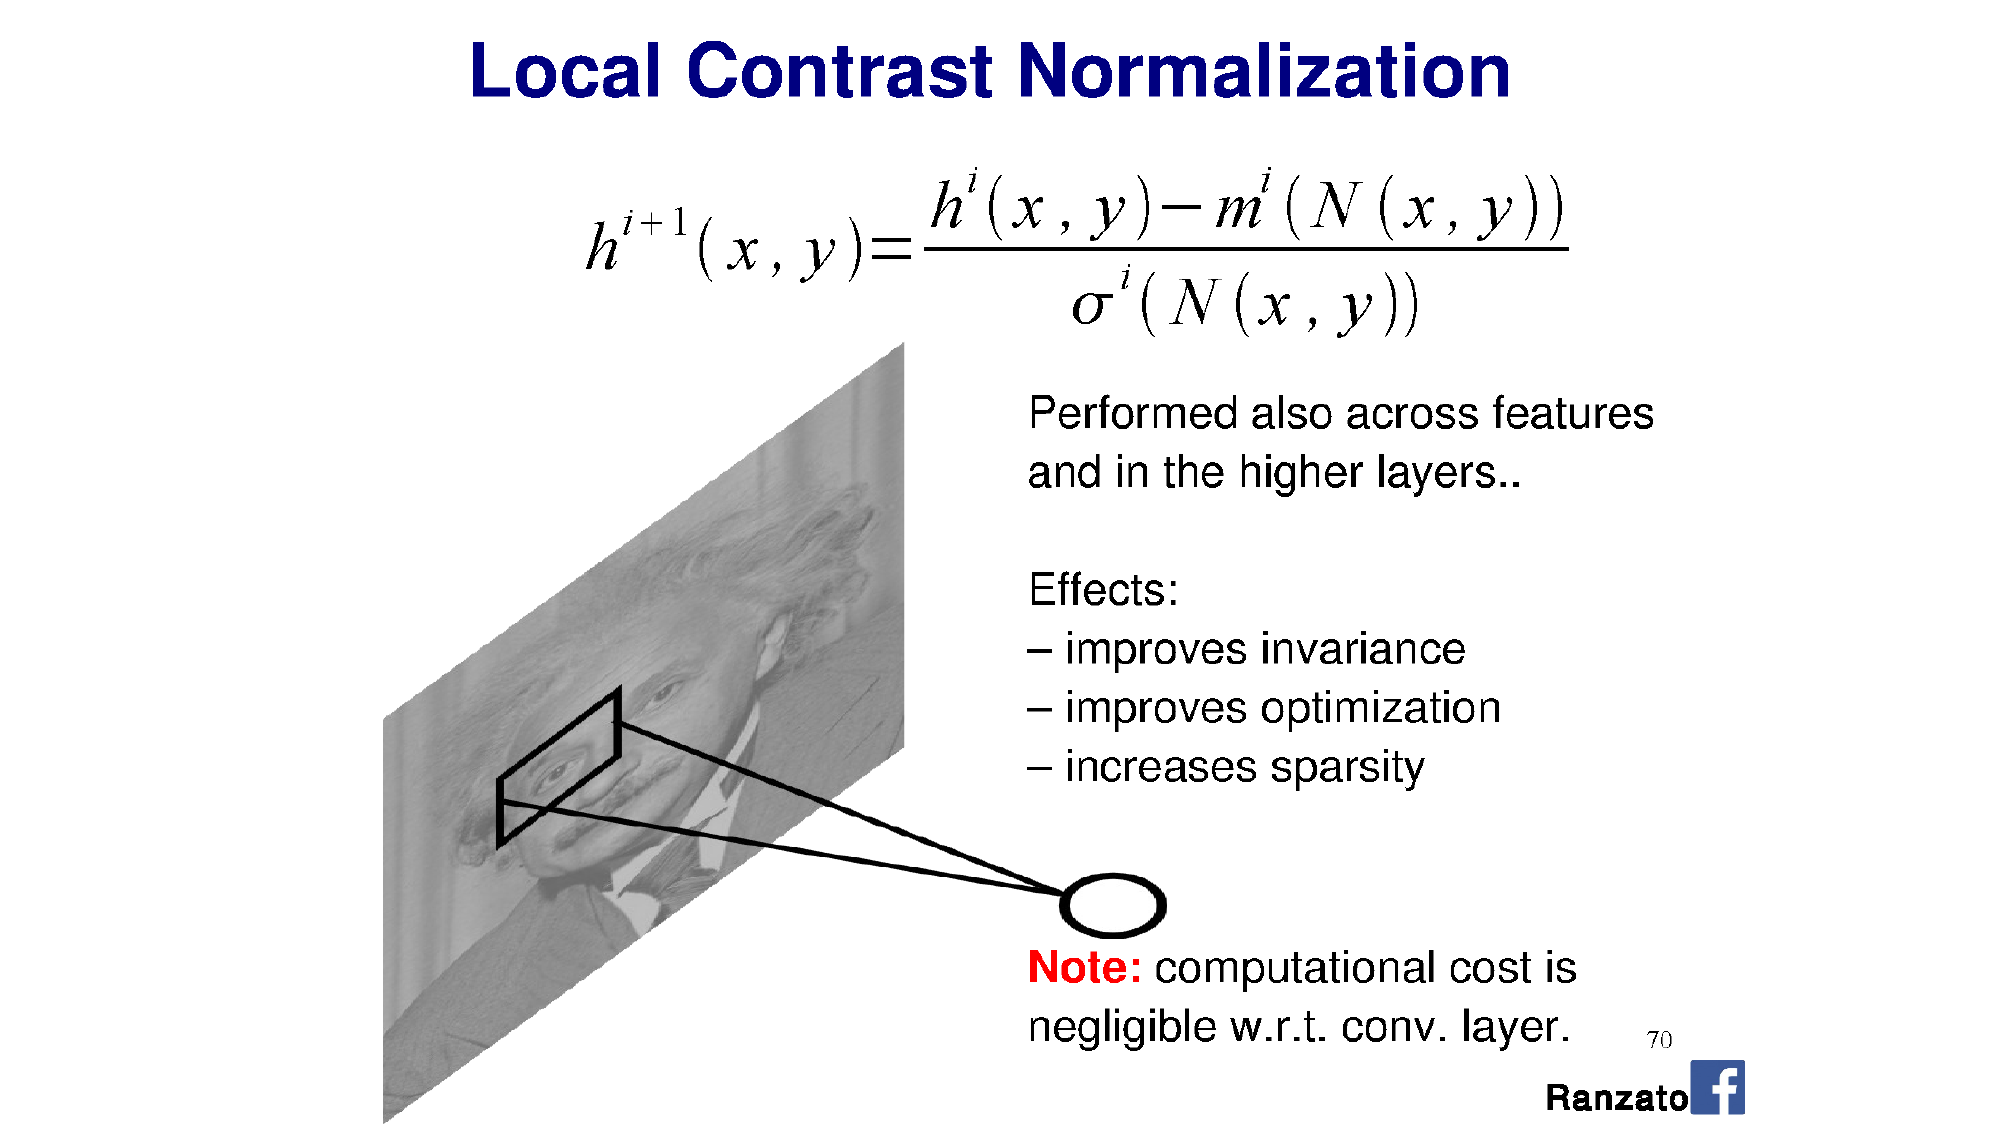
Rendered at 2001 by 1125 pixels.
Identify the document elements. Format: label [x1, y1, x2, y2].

picture [251, 1, 1749, 1125]
